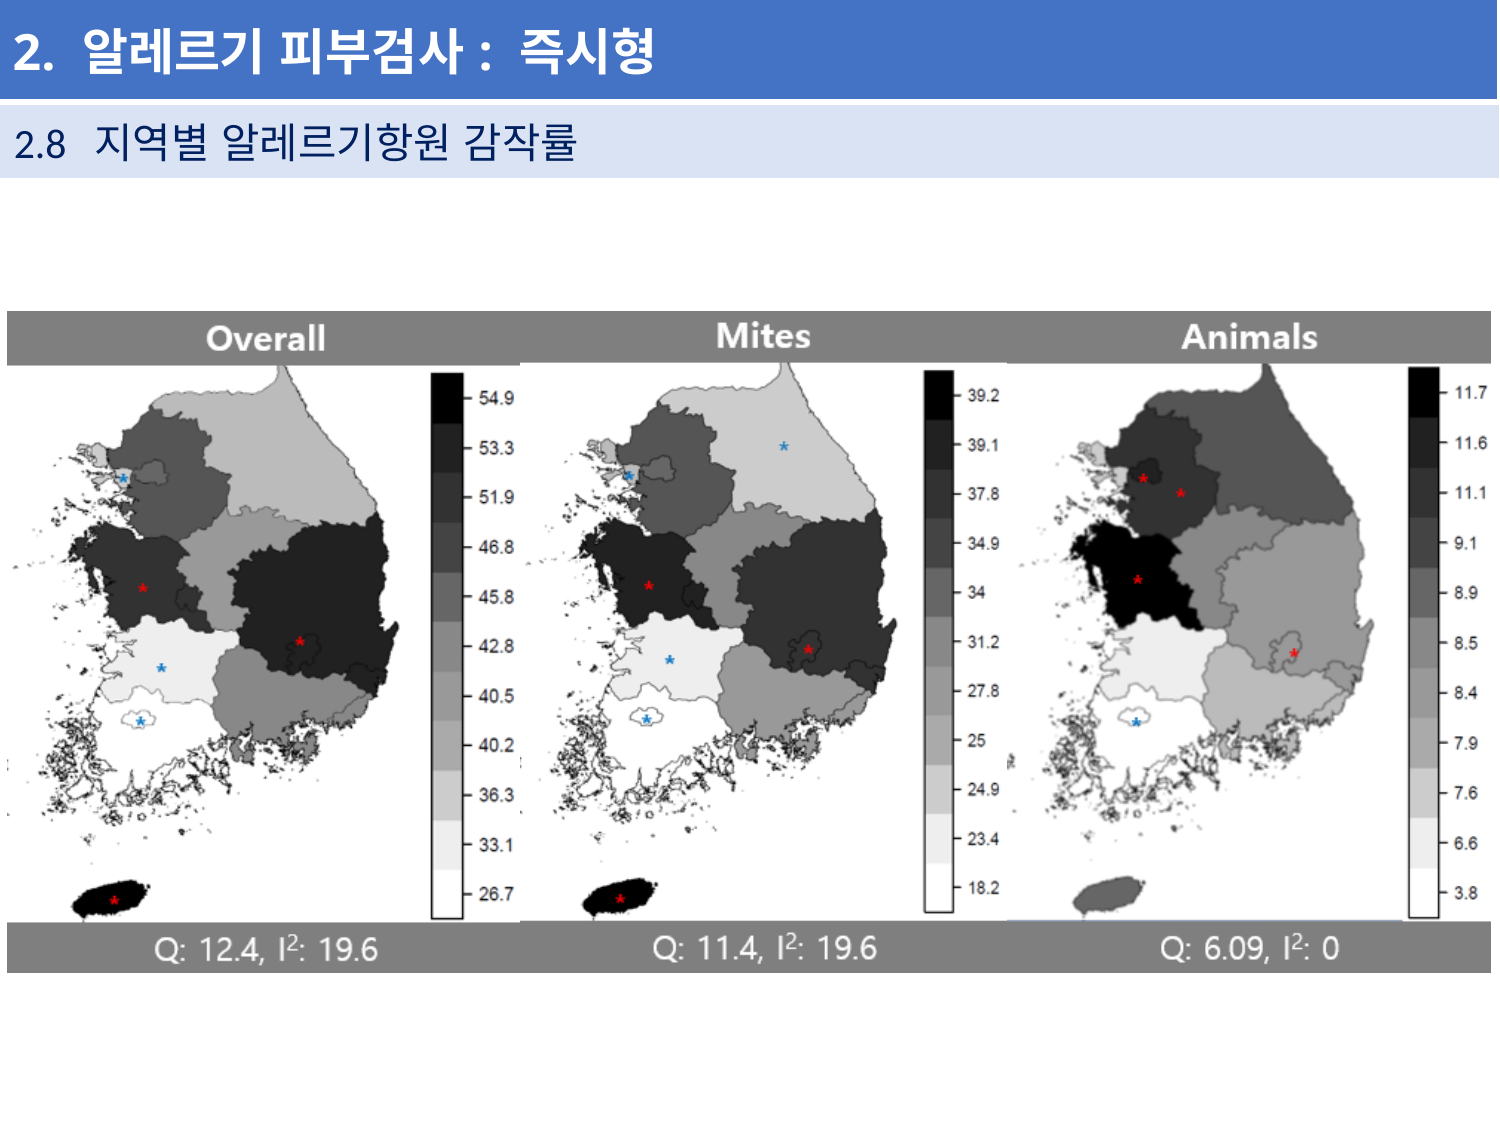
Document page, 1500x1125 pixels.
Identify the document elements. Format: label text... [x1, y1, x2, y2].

picture [7, 311, 1491, 973]
table_header 2.8 지역별 알레르기항원 감작률 [0, 105, 1499, 178]
table_header 2. 알레르기 피부검사: 즉시형 [0, 0, 1497, 99]
